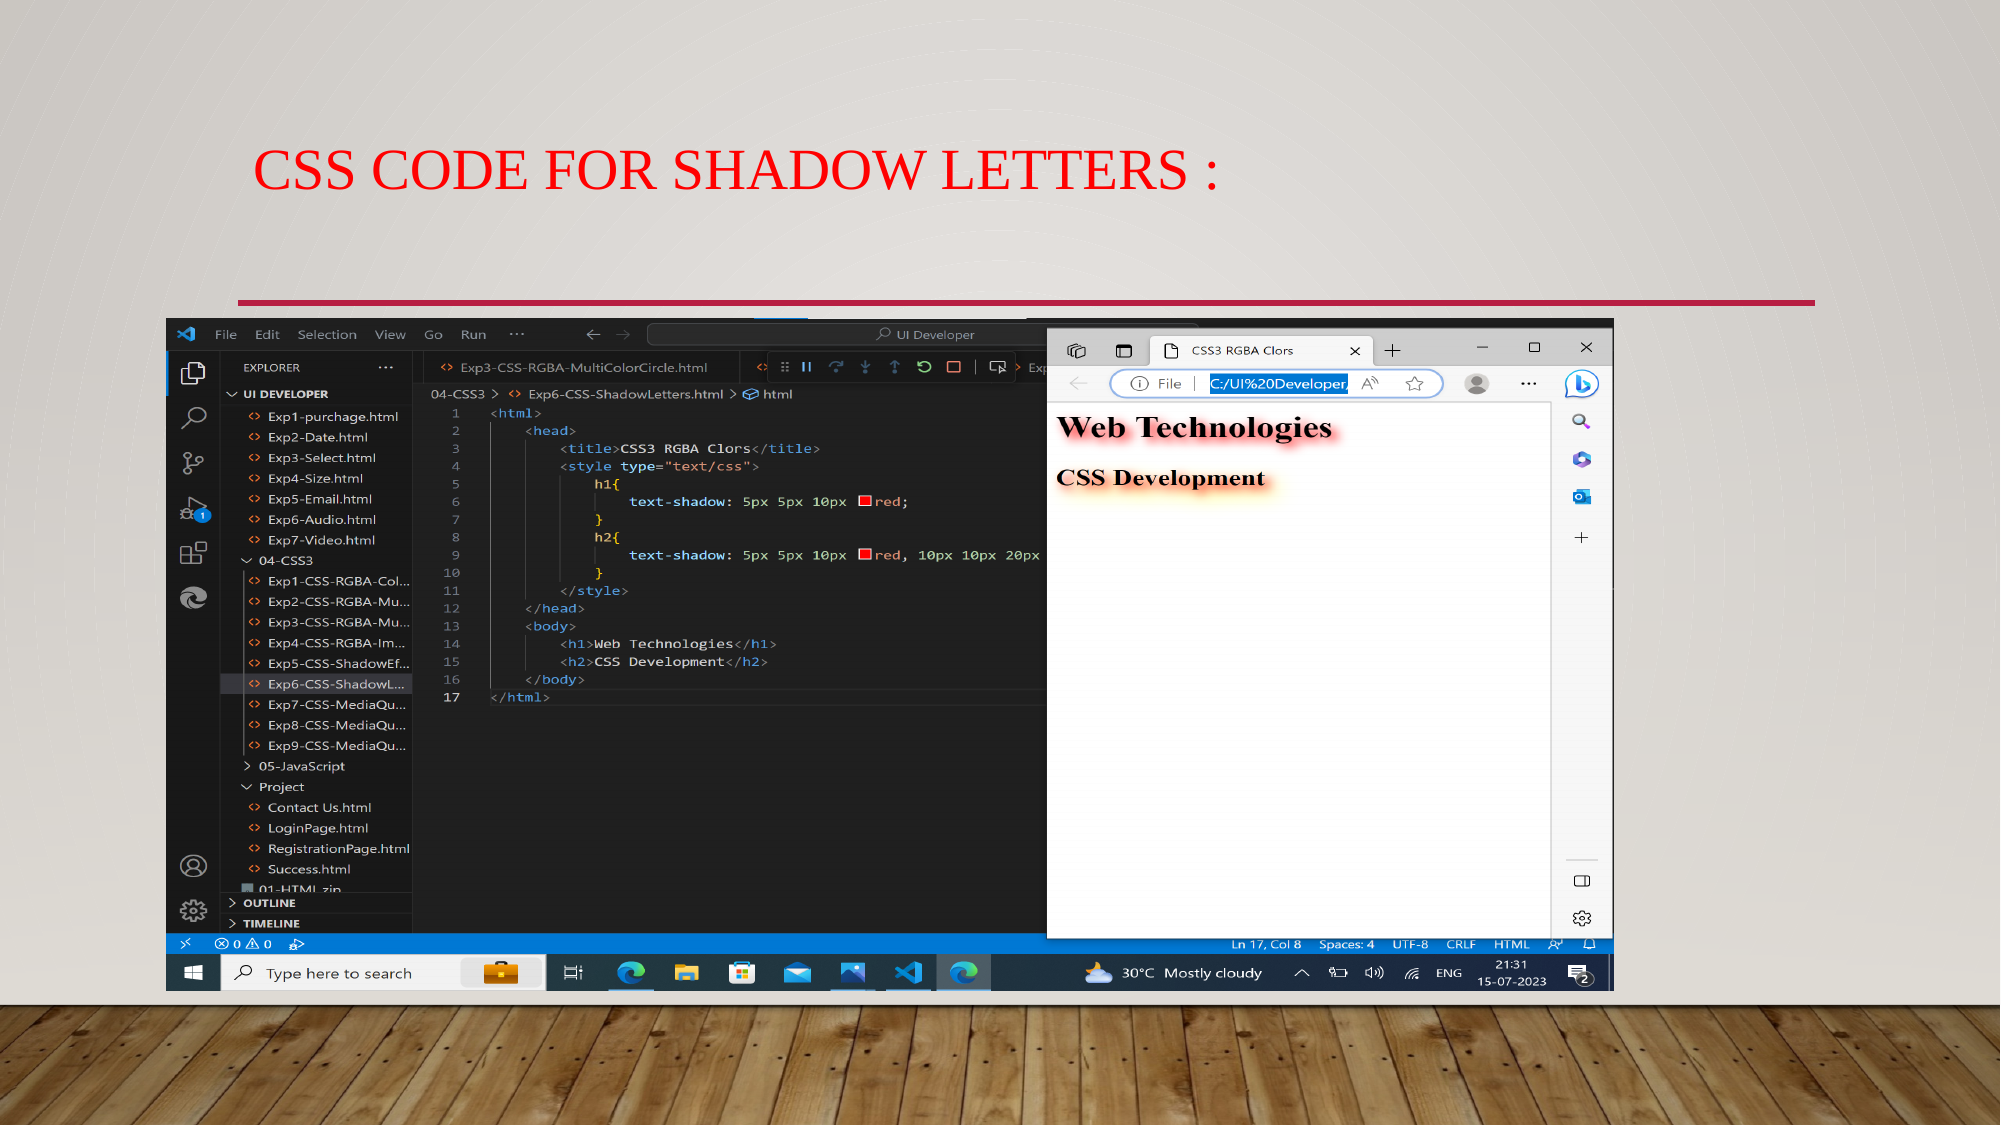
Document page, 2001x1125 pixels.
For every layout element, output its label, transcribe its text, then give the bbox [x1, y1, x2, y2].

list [165, 317, 1615, 992]
picture [0, 1005, 2000, 1125]
title CSS Code for Shadow Letters : [238, 131, 1814, 305]
